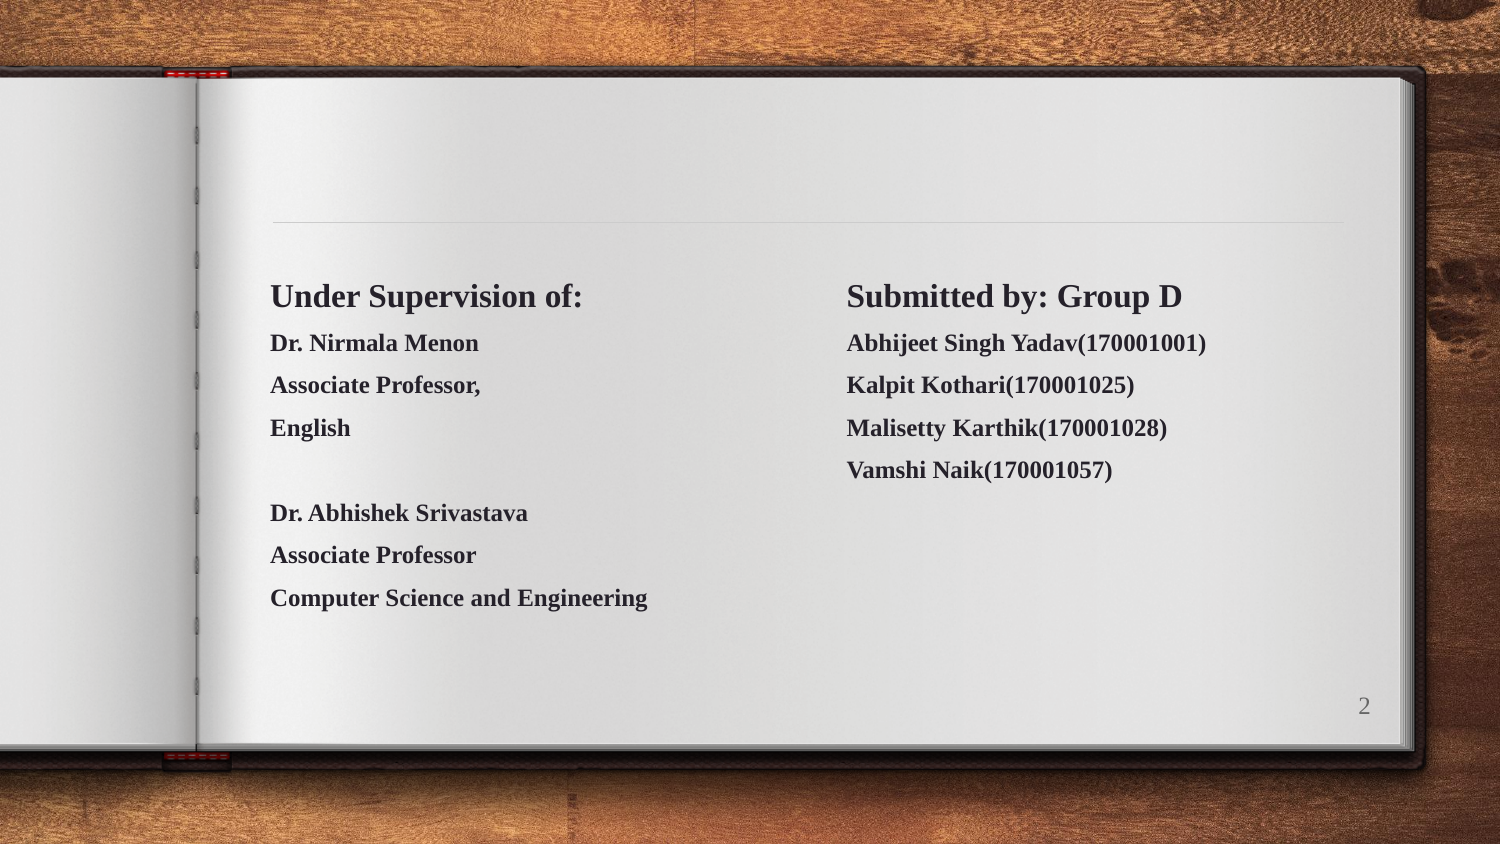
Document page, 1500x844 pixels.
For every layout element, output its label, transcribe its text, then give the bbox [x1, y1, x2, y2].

picture [0, 0, 1500, 844]
list Under Supervision of: Dr. Nirmala Menon Associate Professor, English Dr. Abhishek Srivastava Associate Professor Computer Science and Engineering [255, 258, 796, 621]
list Submitted by: Group D Abhijeet Singh Yadav(170001001) Kalpit Kothari(170001025) Malisetty Karthik(170001028) Vamshi Naik(170001057) [831, 258, 1341, 621]
slide_number ‹#› [1295, 672, 1386, 737]
